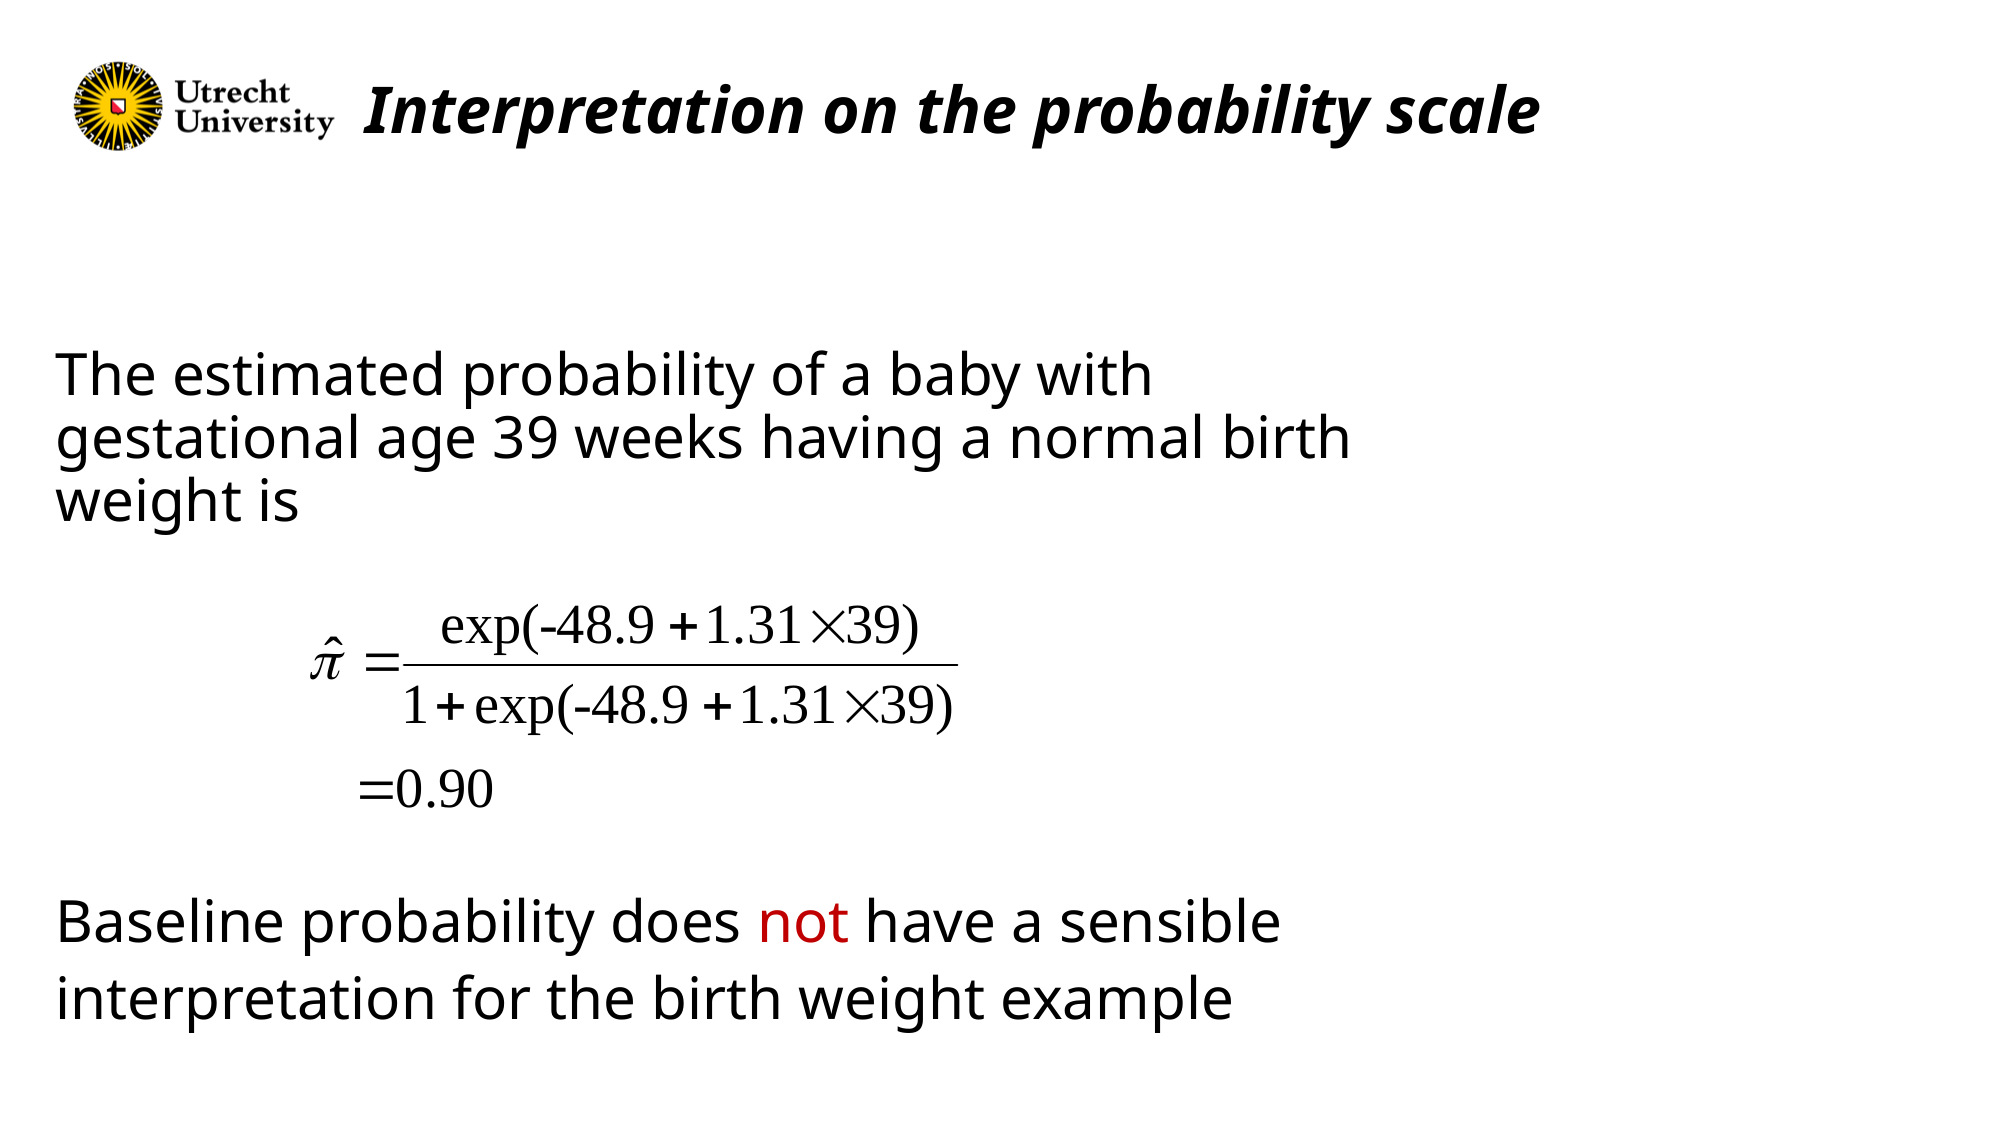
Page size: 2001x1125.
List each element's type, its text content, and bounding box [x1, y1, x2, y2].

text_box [289, 585, 968, 823]
text_box The estimated probability of a baby with gestational age 39 weeks having a normal birth weight is Baseline probability does not have a sensible interpretation for the birth weight example [41, 337, 1435, 1125]
picture [0, 0, 532, 209]
text_box Interpretation on the probability scale [256, 54, 1651, 161]
